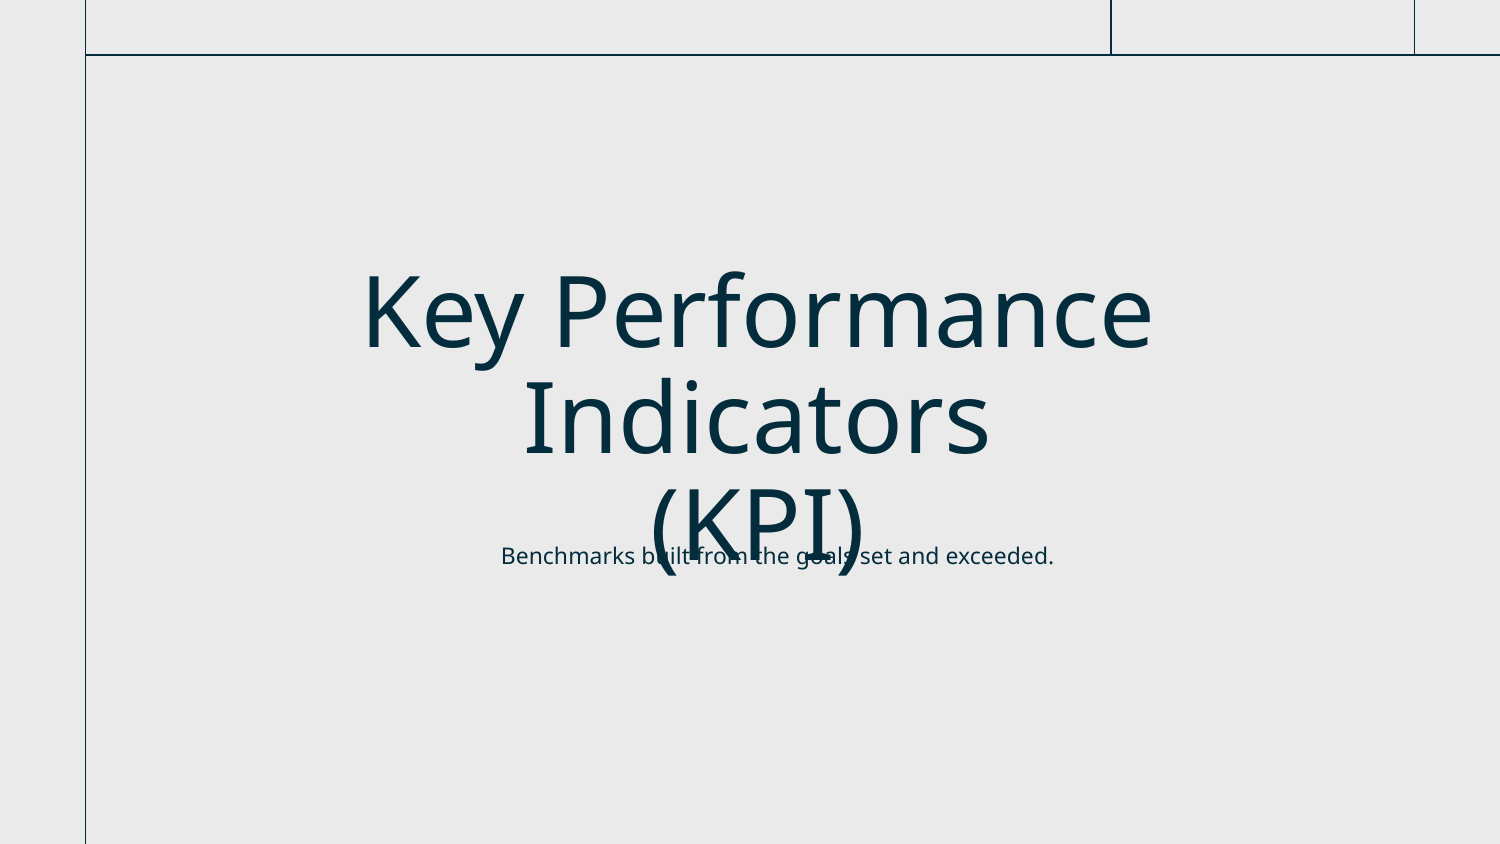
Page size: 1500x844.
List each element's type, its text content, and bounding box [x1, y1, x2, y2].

title Key Performance Indicators (KPI) [112, 308, 1404, 535]
text_box Benchmarks built from the goals set and exceeded. [485, 526, 1384, 624]
